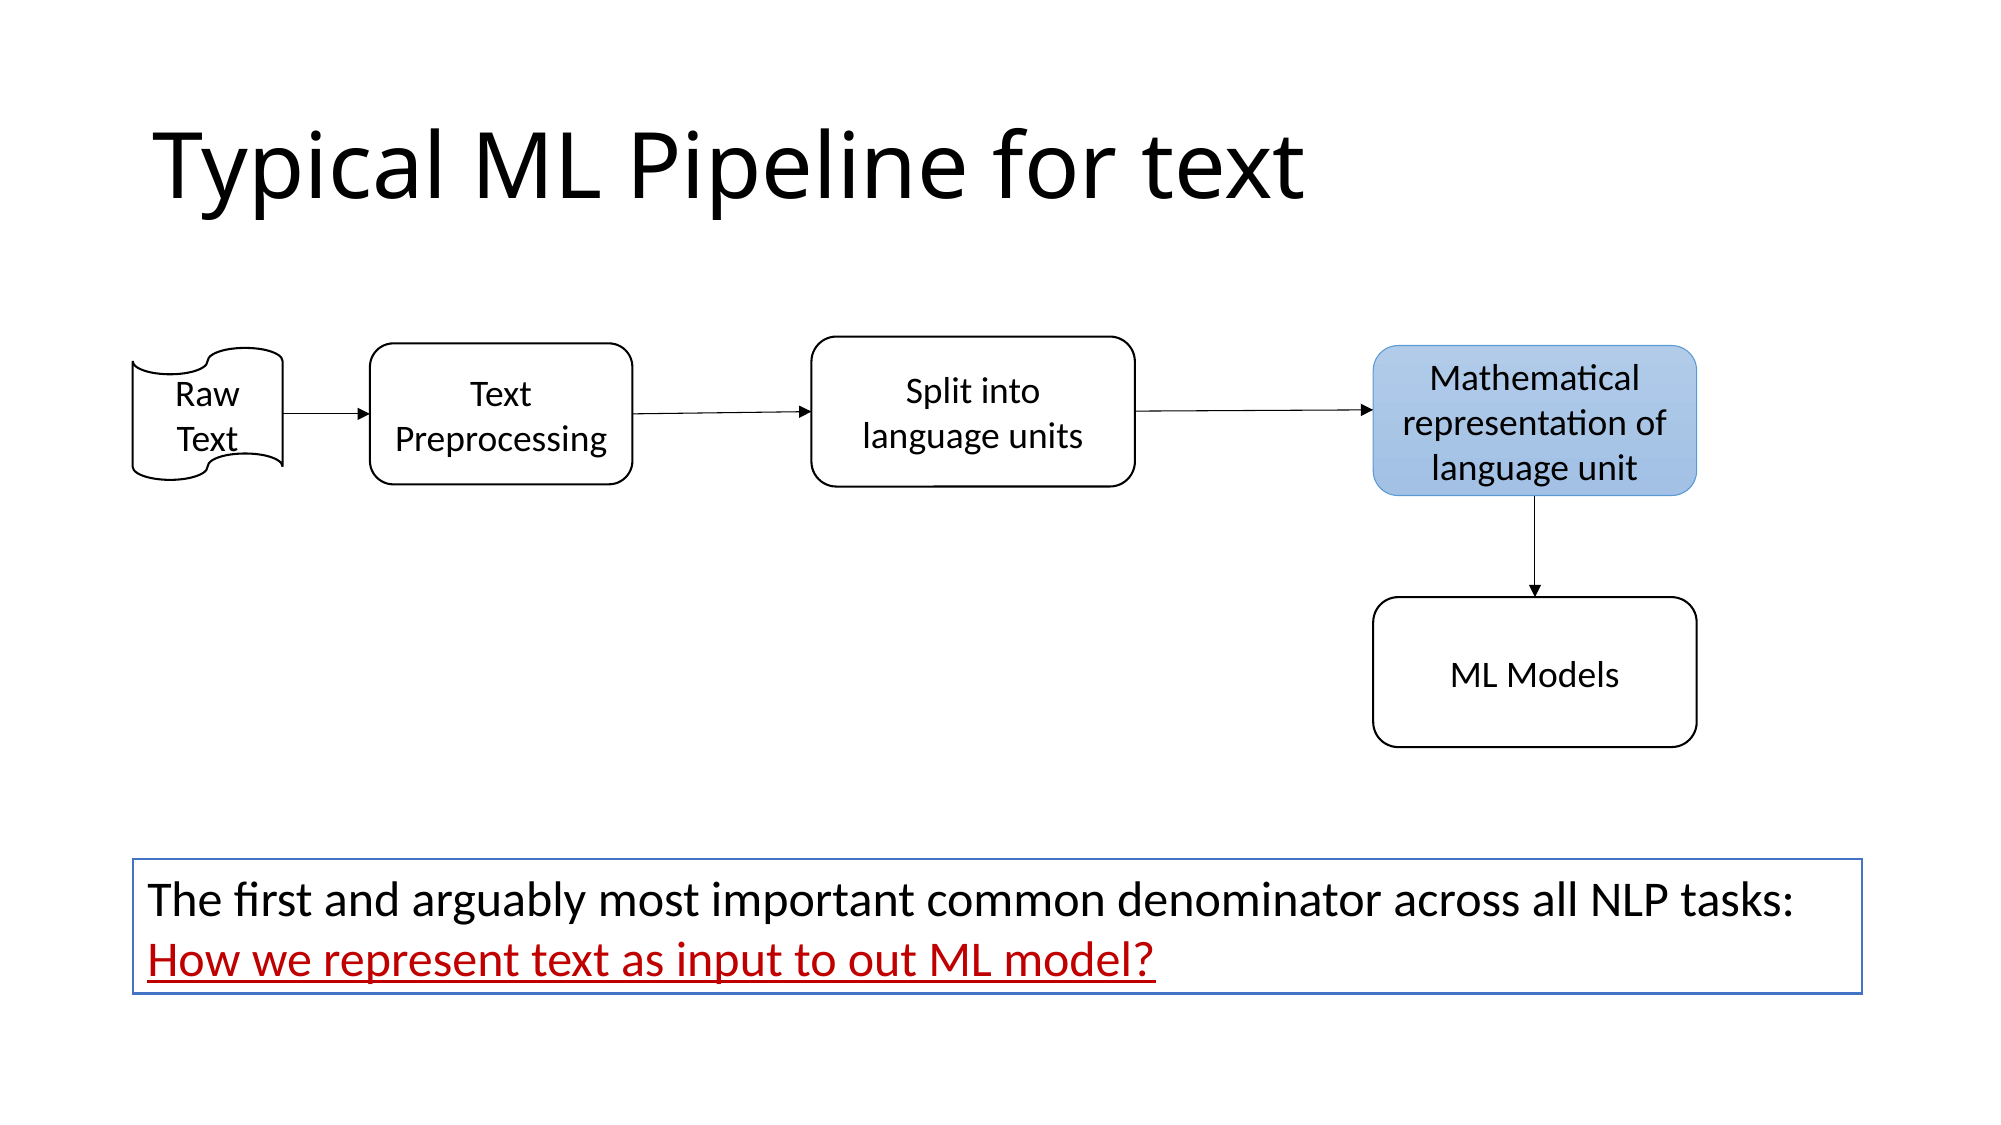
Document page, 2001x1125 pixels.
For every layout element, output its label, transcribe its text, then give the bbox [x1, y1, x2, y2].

title Typical ML Pipeline for text [137, 59, 1863, 278]
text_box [132, 336, 1697, 748]
text_box The first and arguably most important common denominator across all NLP tasks: How we represent text as input to out ML model? [132, 858, 1863, 995]
